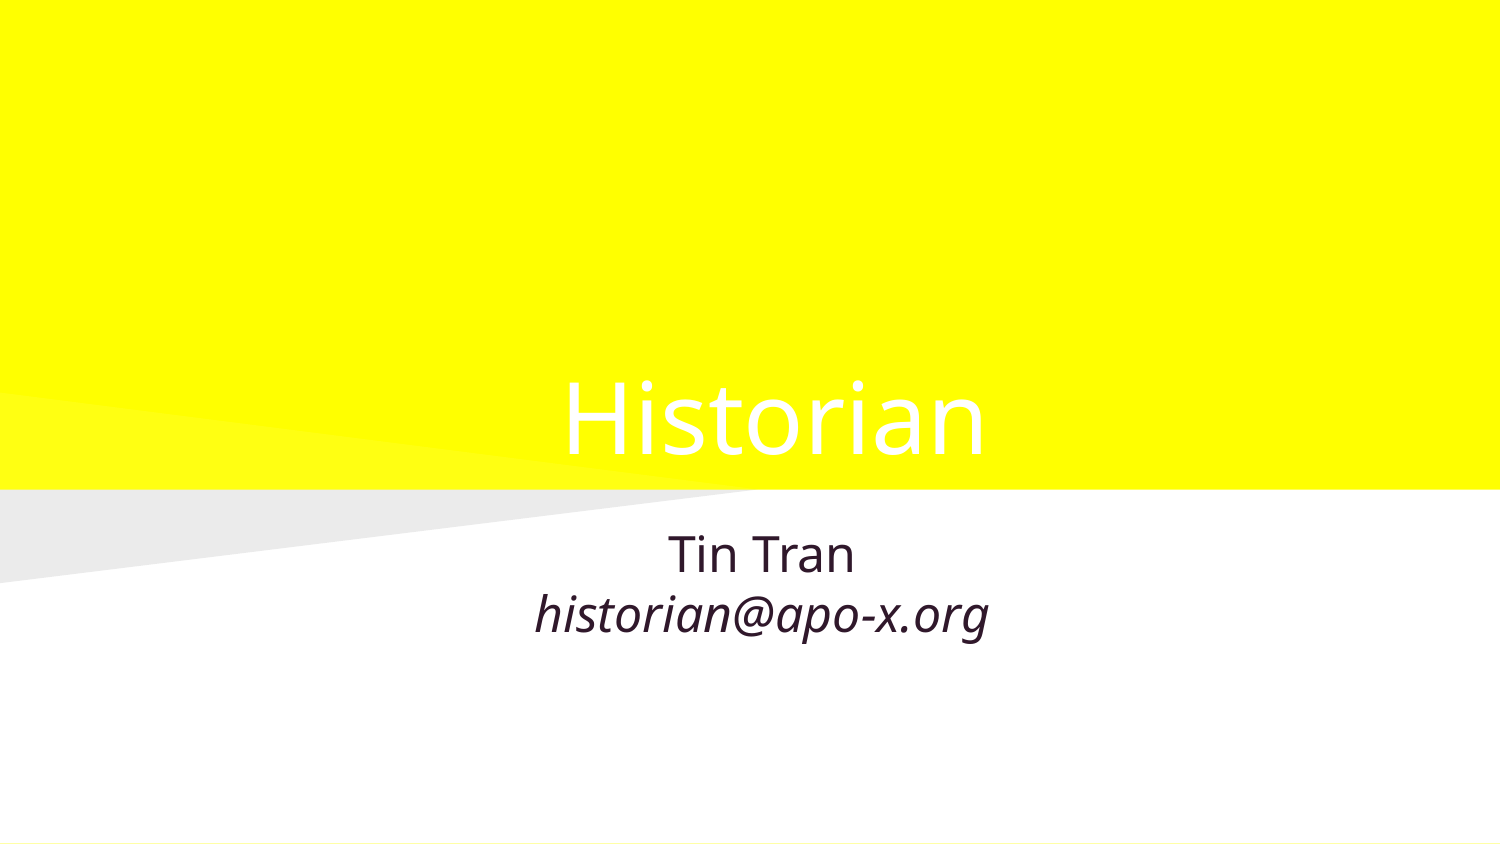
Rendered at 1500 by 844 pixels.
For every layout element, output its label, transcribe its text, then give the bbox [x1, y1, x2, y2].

title Historian [112, 286, 1388, 490]
subtitle Tin Tran historian@apo-x.org [112, 507, 1388, 617]
